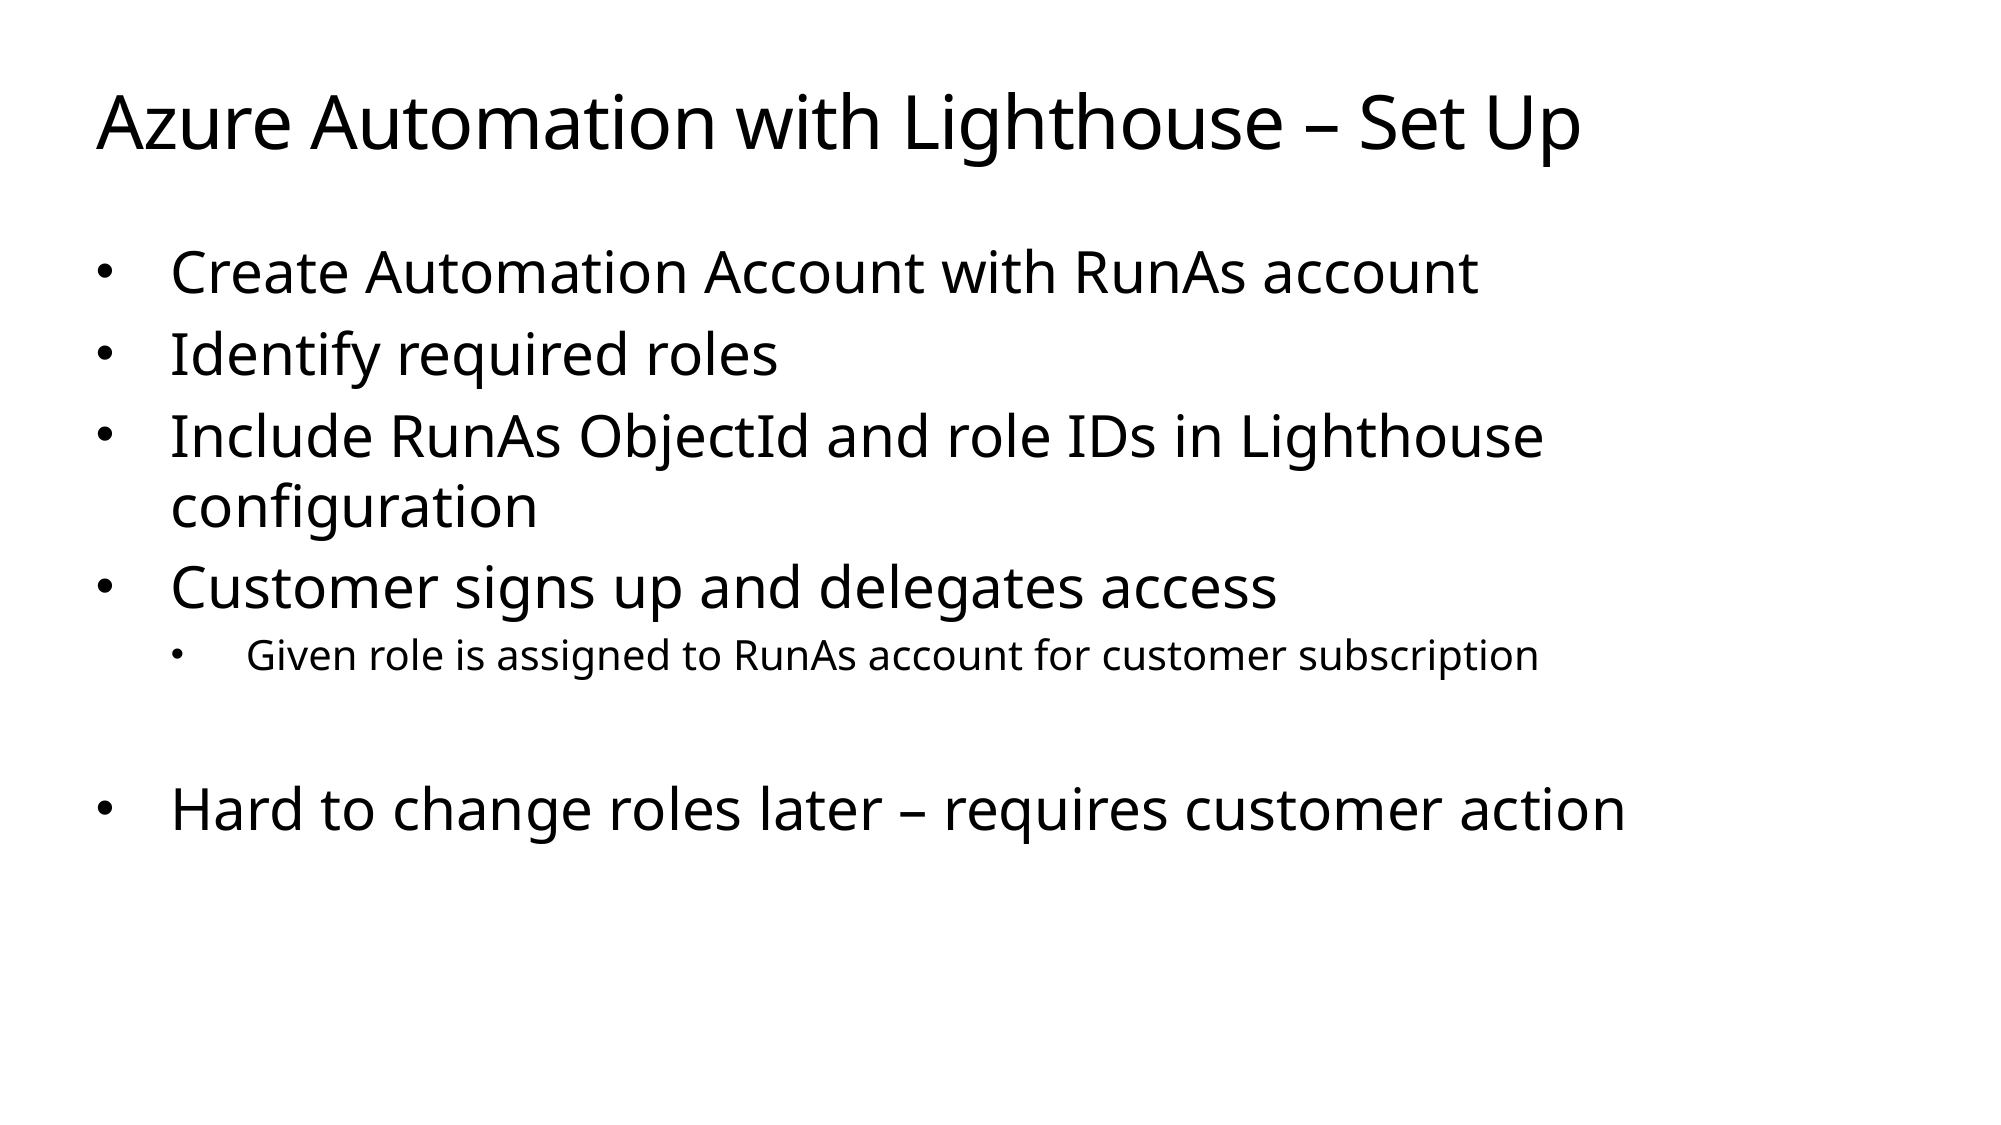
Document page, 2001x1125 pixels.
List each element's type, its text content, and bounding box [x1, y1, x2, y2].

list Create Automation Account with RunAs account Identify required roles Include RunAs ObjectId and role IDs in Lighthouse configuration Customer signs up and delegates access Given role is assigned to RunAs account for customer subscription Hard to change roles later – requires customer action [95, 235, 1904, 791]
title Azure Automation with Lighthouse – Set Up [96, 75, 1904, 166]
